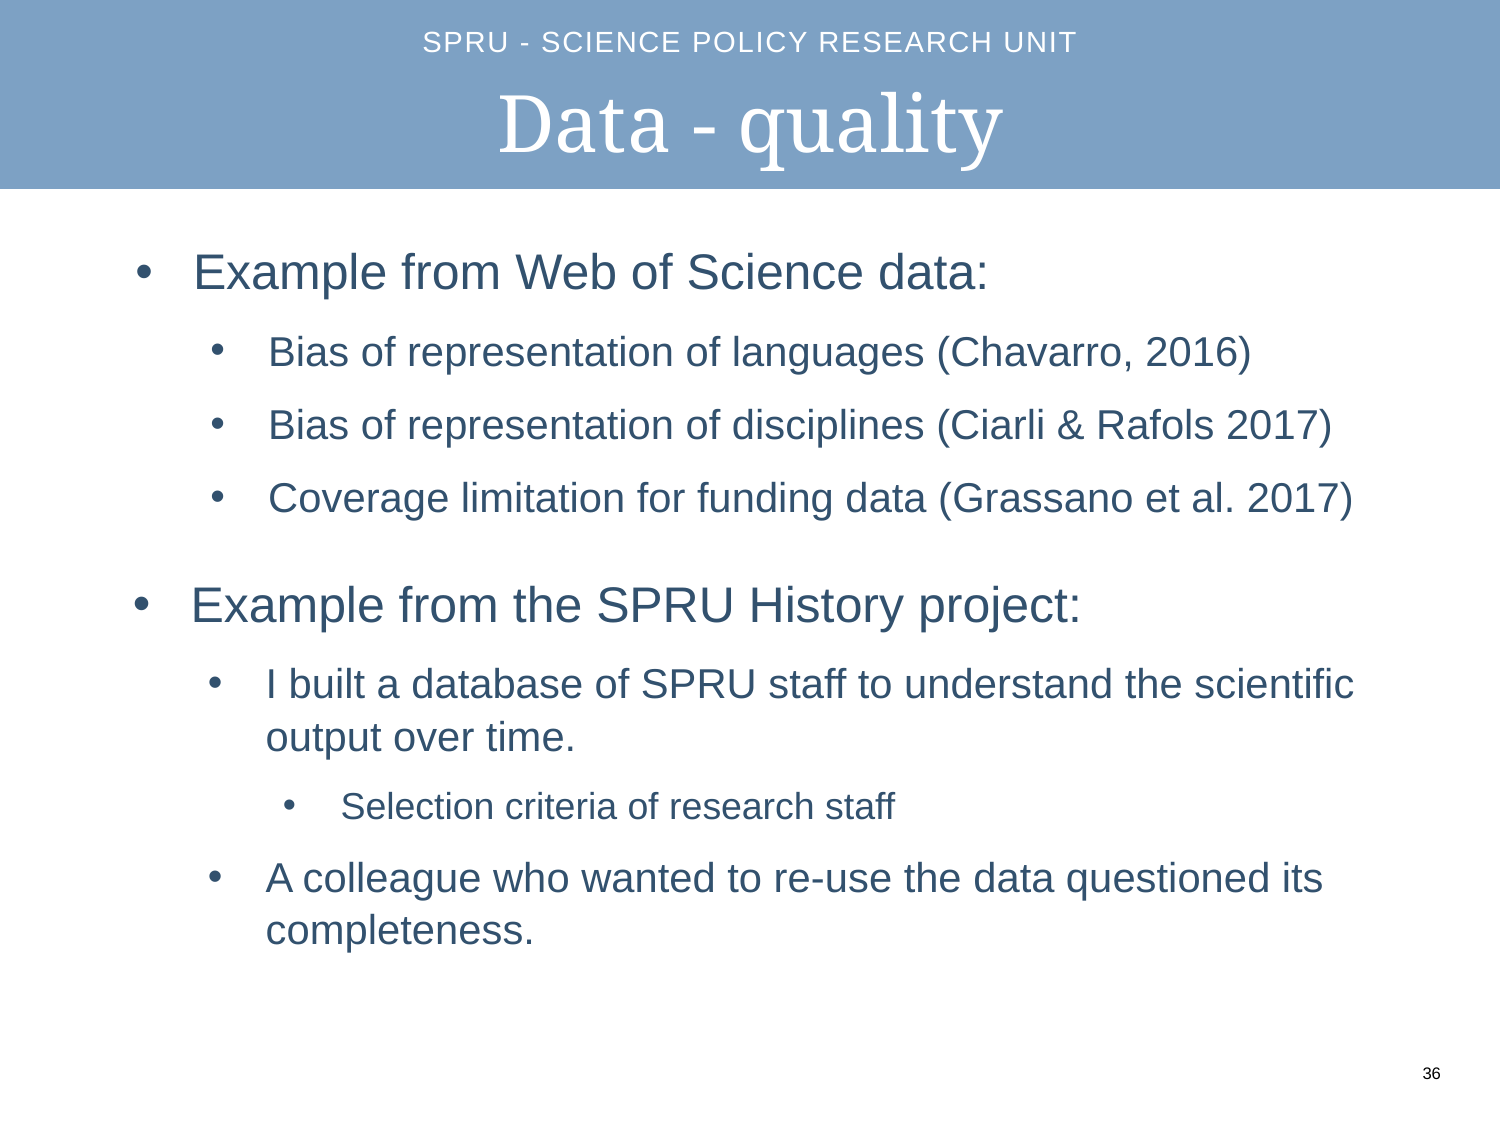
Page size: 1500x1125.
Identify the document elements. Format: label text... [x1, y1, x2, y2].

title Data - quality [59, 68, 1441, 185]
text_box Example from the SPRU History project: I built a database of SPRU staff to understand the scientific output over time. Selection criteria of research staff A colleague who wanted to re-use the data questioned its completeness. [132, 560, 1367, 970]
subtitle Example from Web of Science data: Bias of representation of languages (Chavarro, 2016) Bias of representation of disciplines (Ciarli & Rafols 2017) Coverage limitation for funding data (Grassano et al. 2017) [135, 227, 1370, 612]
